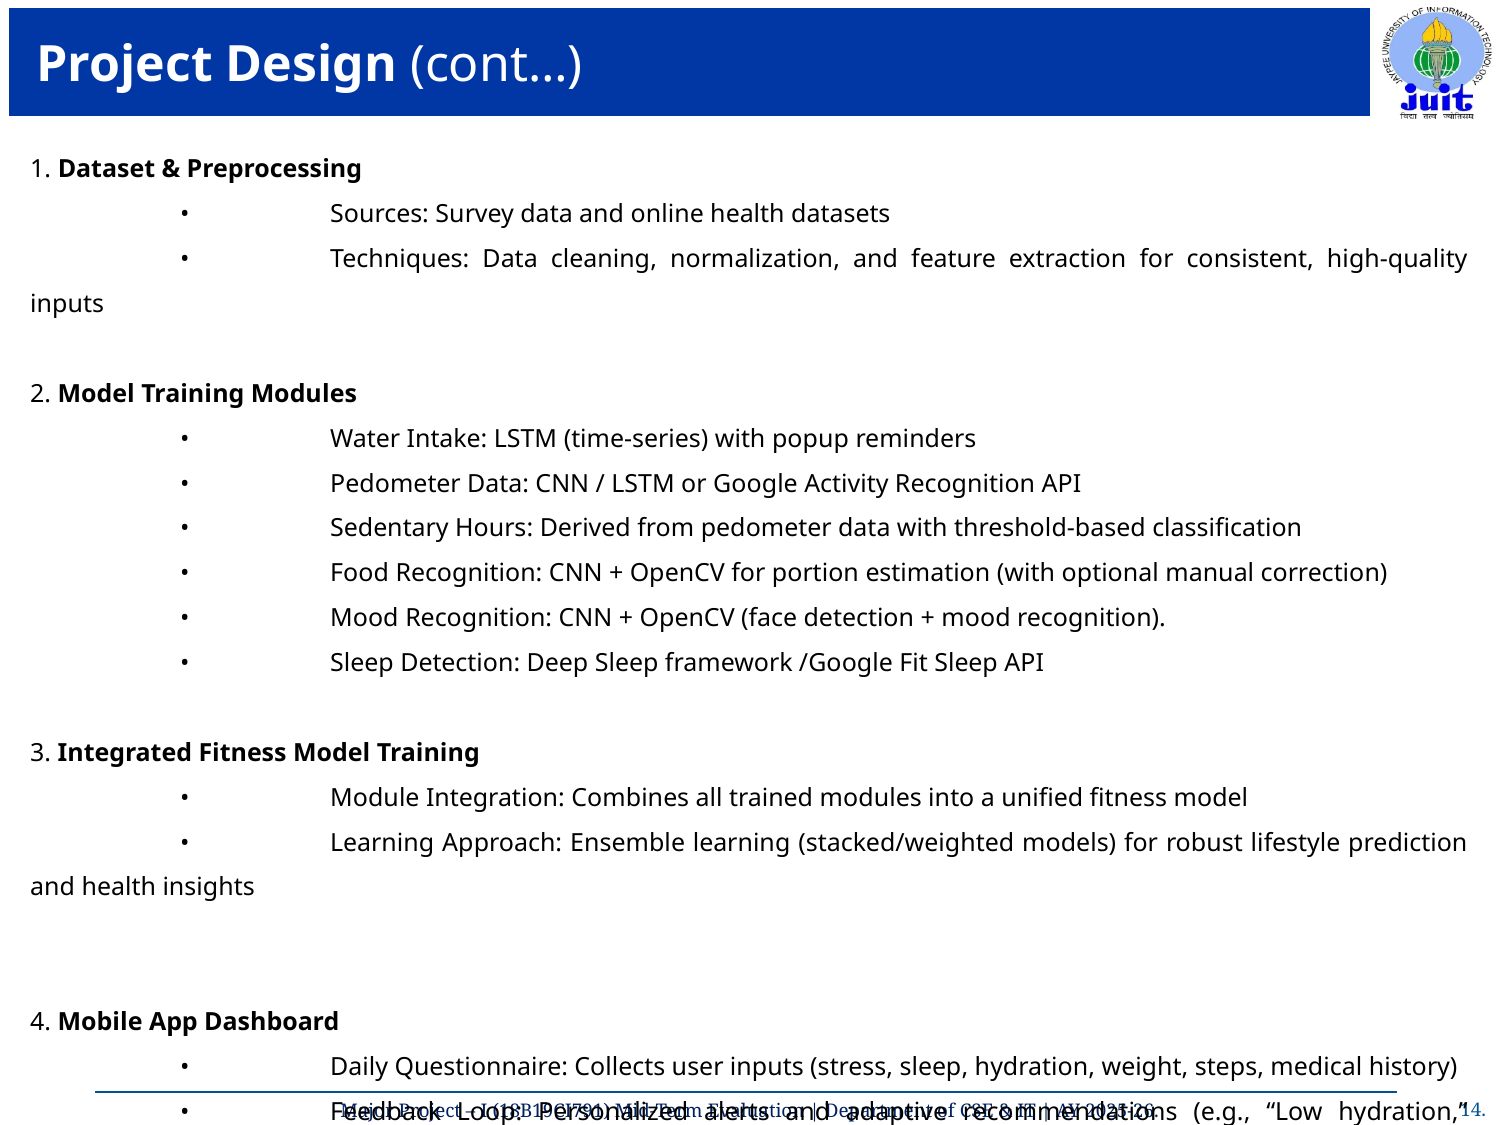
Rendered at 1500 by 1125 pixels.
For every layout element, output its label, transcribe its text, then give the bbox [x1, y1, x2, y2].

title Project Design (cont…) [4, 2, 1375, 121]
picture [1375, 7, 1500, 119]
text_box 1. Dataset & Preprocessing • Sources: Survey data and online health datasets • Techniques: Data cleaning, normalization, and feature extraction for consistent, high-quality inputs 2. Model Training Modules • Water Intake: LSTM (time-series) with popup reminders • Pedometer Data: CNN / LSTM or Google Activity Recognition API • Sedentary Hours: Derived from pedometer data with threshold-based classification • Food Recognition: CNN + OpenCV for portion estimation (with optional manual correction) • Mood Recognition: CNN + OpenCV (face detection + mood recognition). • Sleep Detection: Deep Sleep framework /Google Fit Sleep API 3. Integrated Fitness Model Training • Module Integration: Combines all trained modules into a unified fitness model • Learning Approach: Ensemble learning (stacked/weighted models) for robust lifestyle prediction and health insights 4. Mobile App Dashboard • Daily Questionnaire: Collects user inputs (stress, sleep, hydration, weight, steps, medical history) • Feedback Loop: Personalized alerts and adaptive recommendations (e.g., “Low hydration,” “Excessive sitting,” “Poor . sleep quality”) [15, 130, 1485, 1125]
